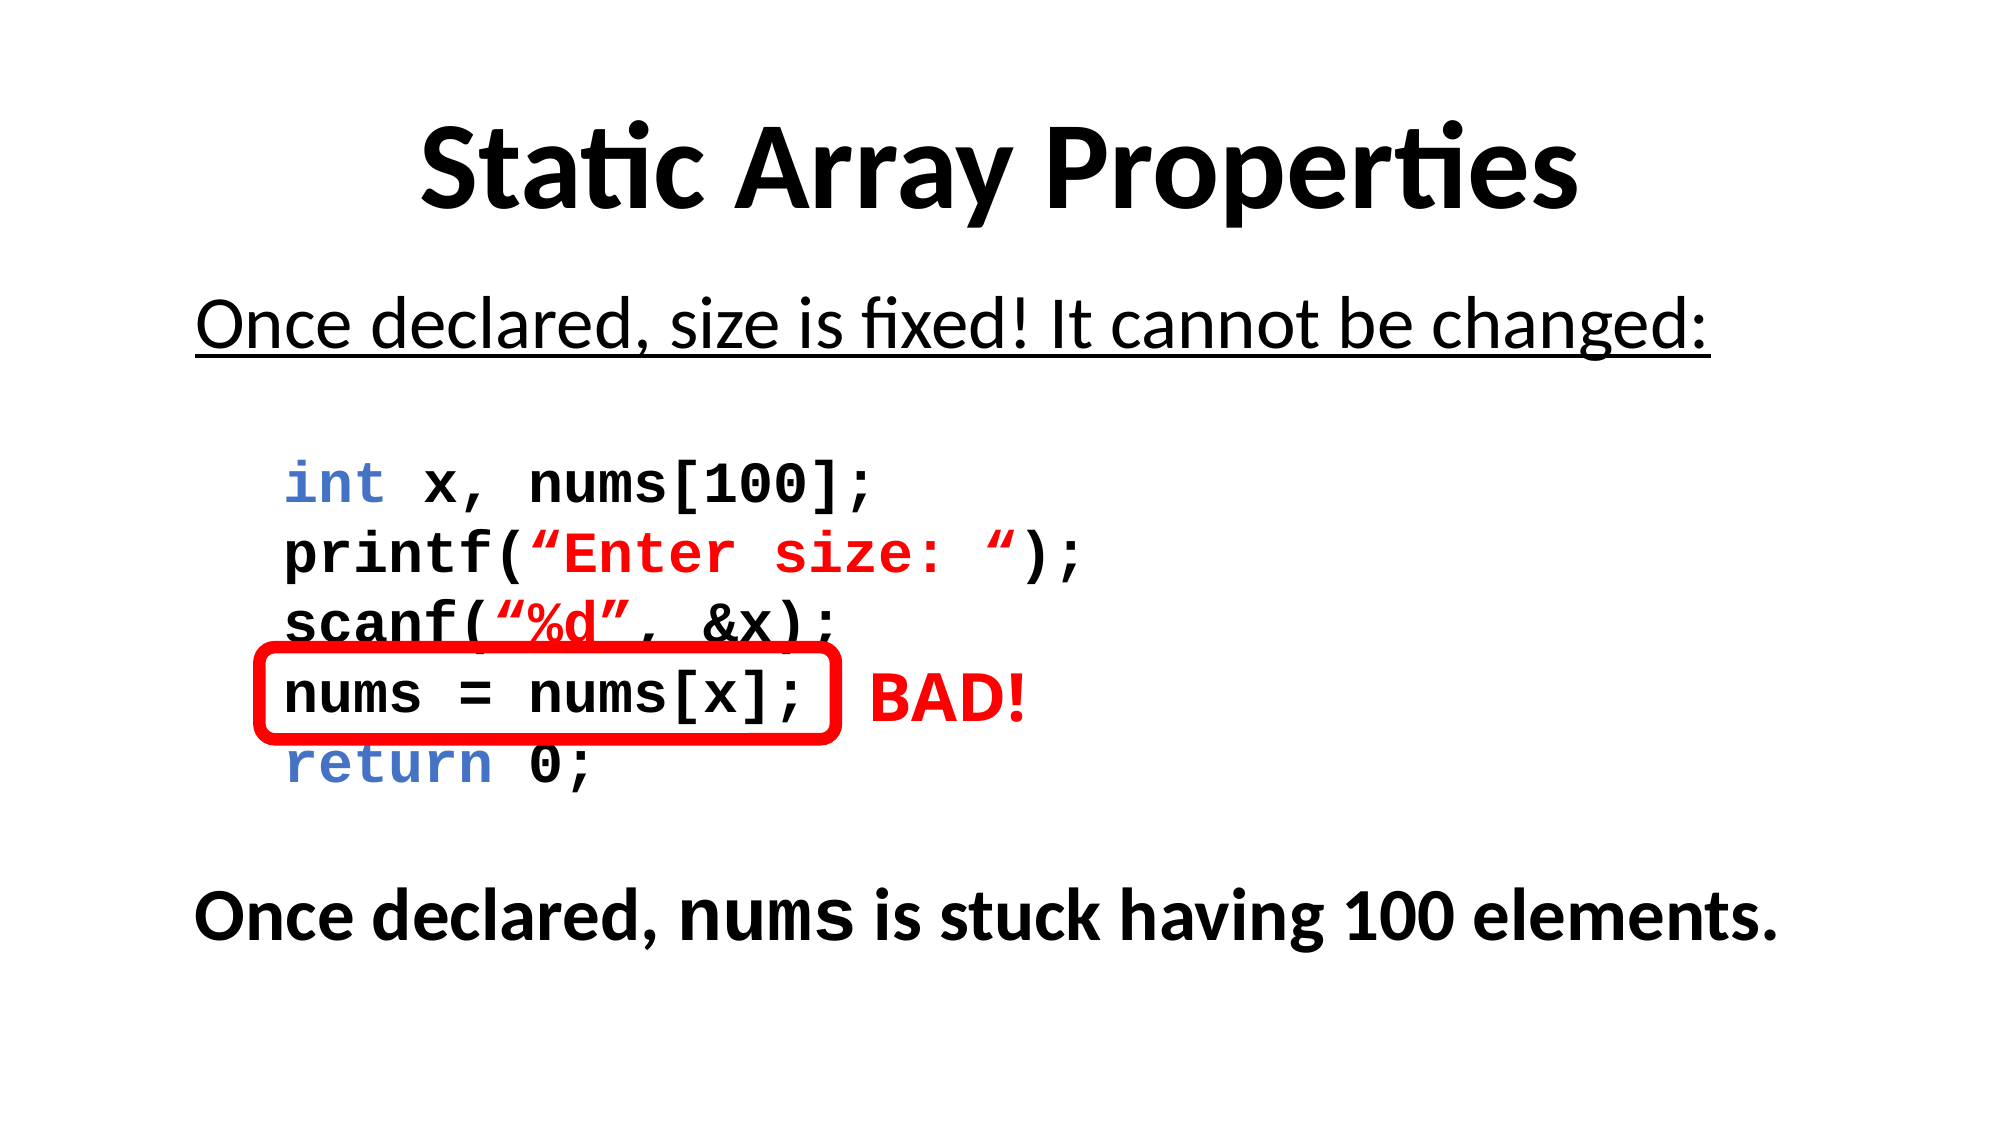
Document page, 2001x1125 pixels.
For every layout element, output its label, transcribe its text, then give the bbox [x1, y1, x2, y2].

title Static Array Properties [137, 59, 1863, 278]
list Once declared, size is fixed! It cannot be changed: [180, 276, 1820, 385]
text_box Once declared, nums is stuck having 100 elements. [180, 858, 1984, 963]
text_box BAD! [852, 647, 1262, 742]
text_box [258, 646, 837, 741]
text_box int x, nums[100]; printf(“Enter size: “); scanf(“%d”, &x); nums = nums[x]; return 0; [268, 437, 1279, 802]
